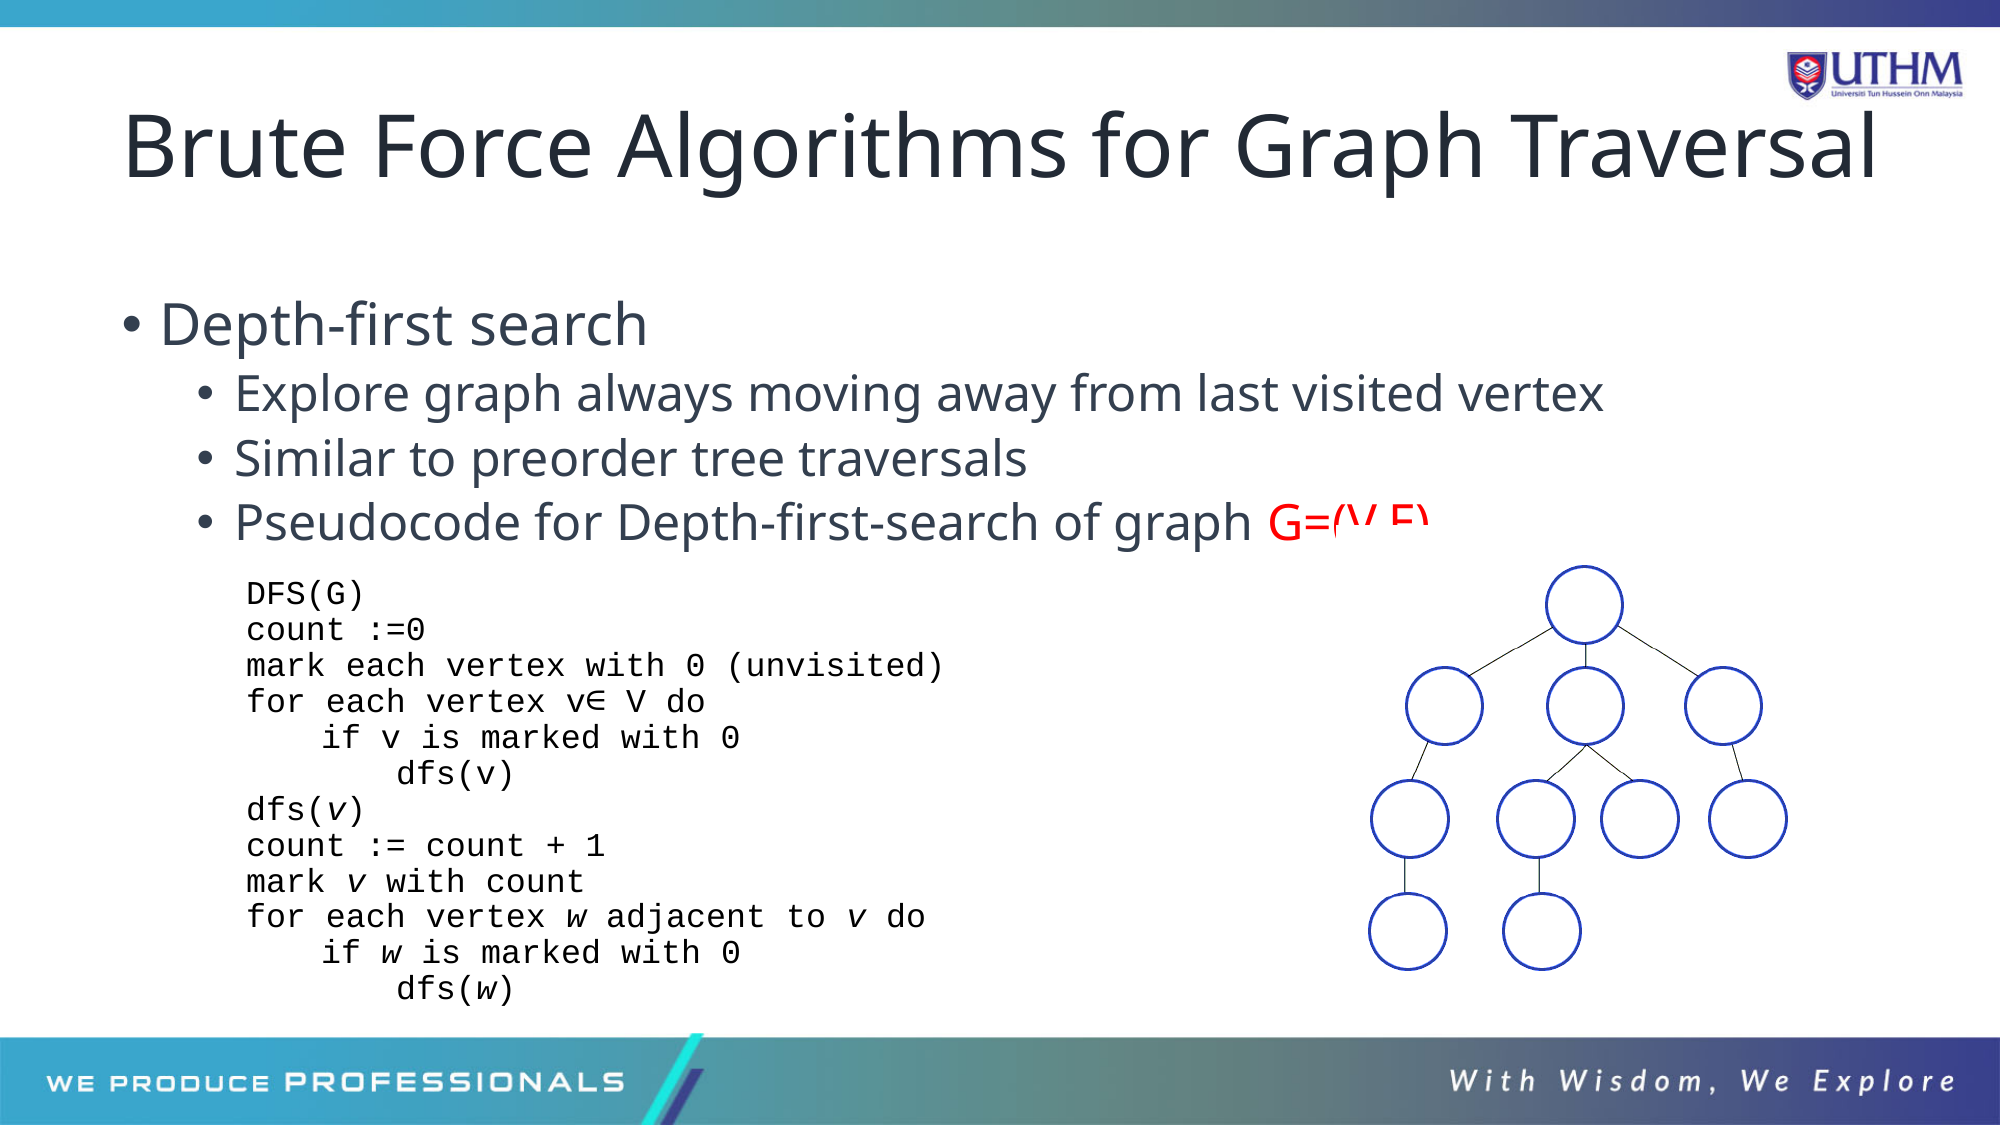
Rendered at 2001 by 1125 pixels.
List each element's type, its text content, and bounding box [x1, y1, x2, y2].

text_box DFS(G) count :=0 mark each vertex with 0 (unvisited) for each vertex v∈ V do if v is marked with 0 dfs(v) dfs(v) count := count + 1 mark v with count for each vertex w adjacent to v do if w is marked with 0 dfs(w) [156, 568, 1157, 1015]
title Brute Force Algorithms for Graph Traversal [106, 52, 1950, 247]
list Depth-first search Explore graph always moving away from last visited vertex Similar to preorder tree traversals Pseudocode for Depth-first-search of graph G=(V,E) [106, 287, 1832, 1002]
picture [0, 0, 2000, 1125]
